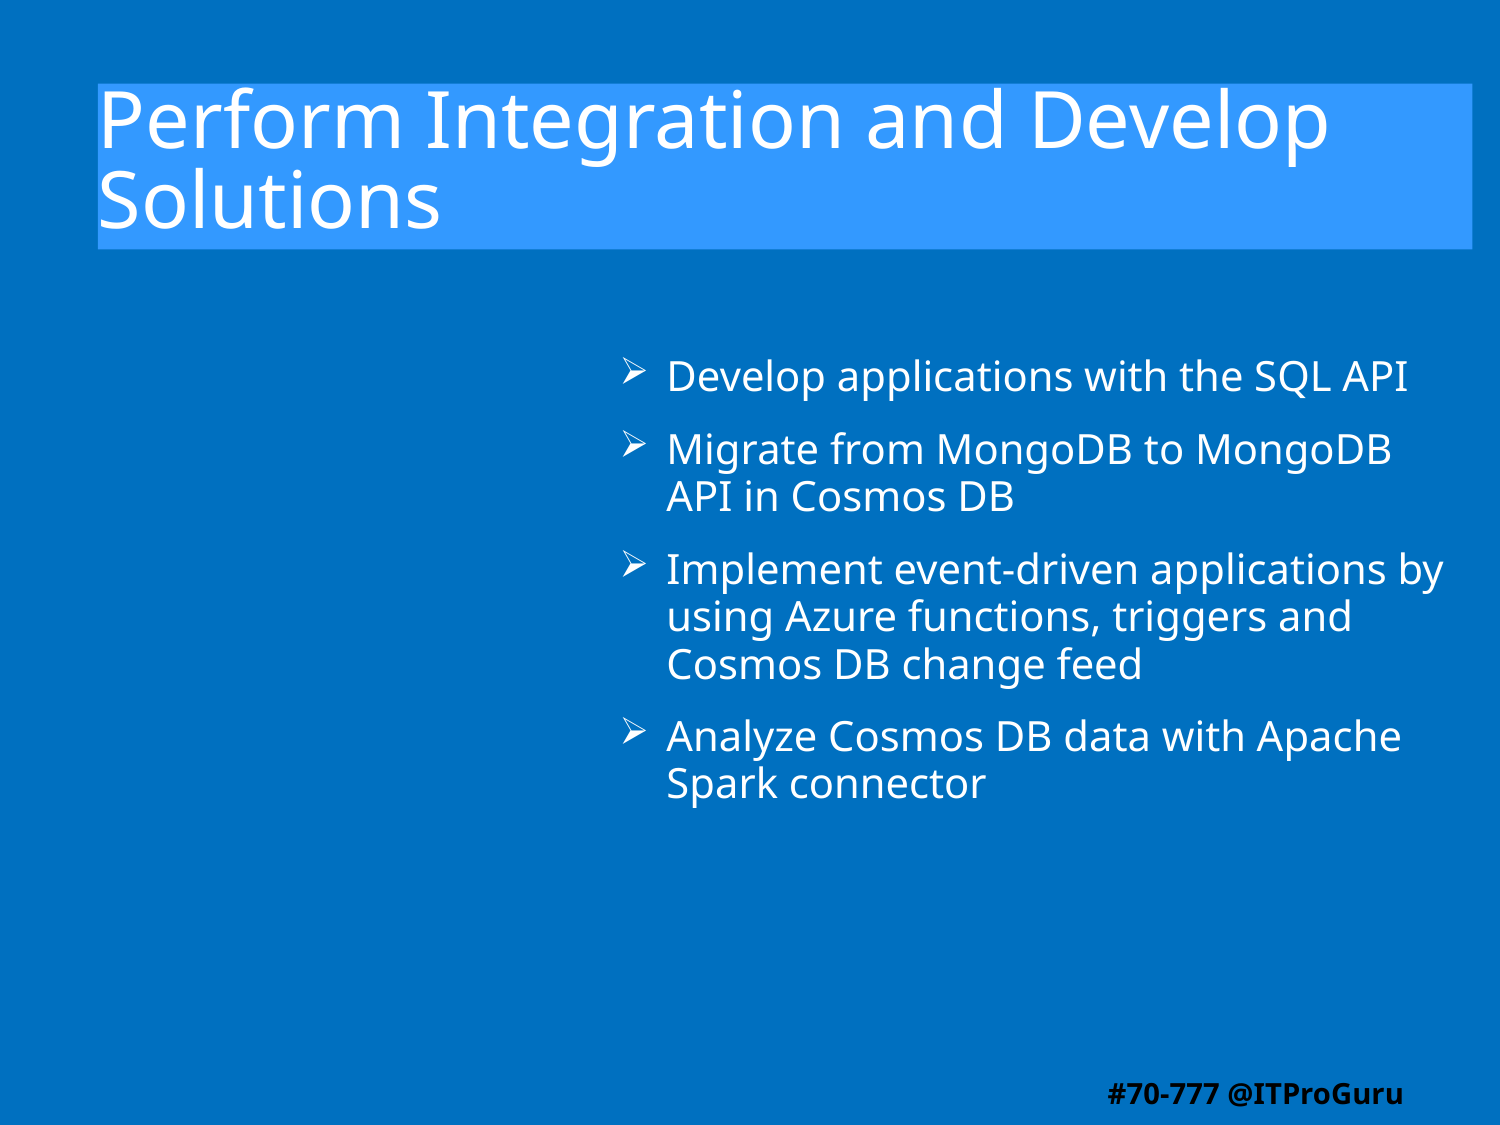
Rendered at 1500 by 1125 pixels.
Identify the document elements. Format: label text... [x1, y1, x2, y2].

subtitle Develop applications with the SQL API Migrate from MongoDB to MongoDB API in Cosmos DB Implement event-driven applications by using Azure functions, triggers and Cosmos DB change feed Analyze Cosmos DB data with Apache Spark connector [604, 345, 1473, 958]
title Perform Integration and Develop Solutions [97, 83, 1473, 250]
